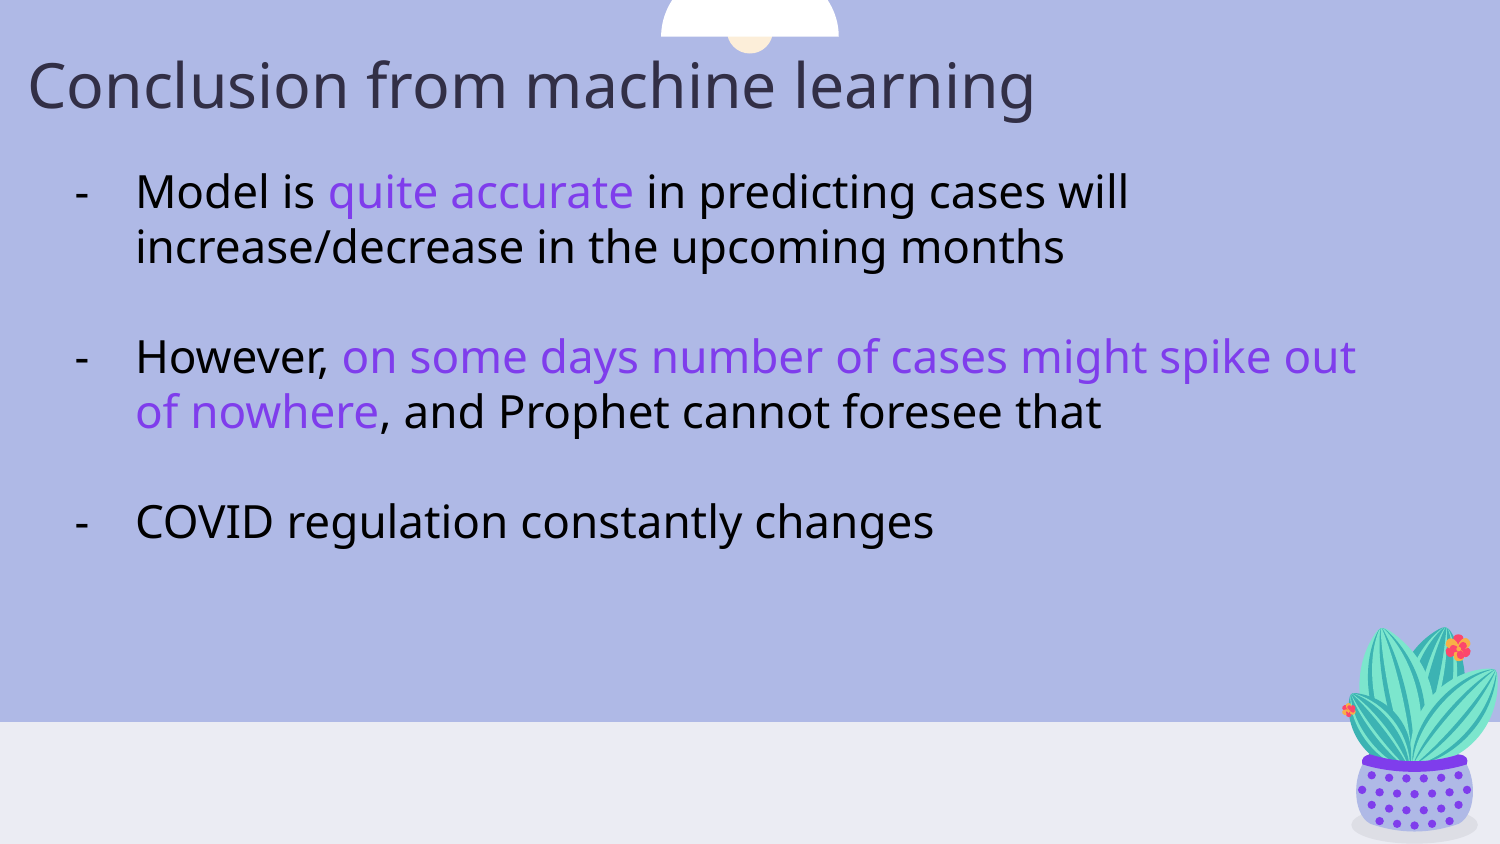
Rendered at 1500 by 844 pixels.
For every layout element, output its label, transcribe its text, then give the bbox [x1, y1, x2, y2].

text_box Model is quite accurate in predicting cases will increase/decrease in the upcoming months However, on some days number of cases might spike out of nowhere, and Prophet cannot foresee that COVID regulation constantly changes [45, 147, 1414, 563]
title Conclusion from machine learning [27, 0, 1266, 168]
